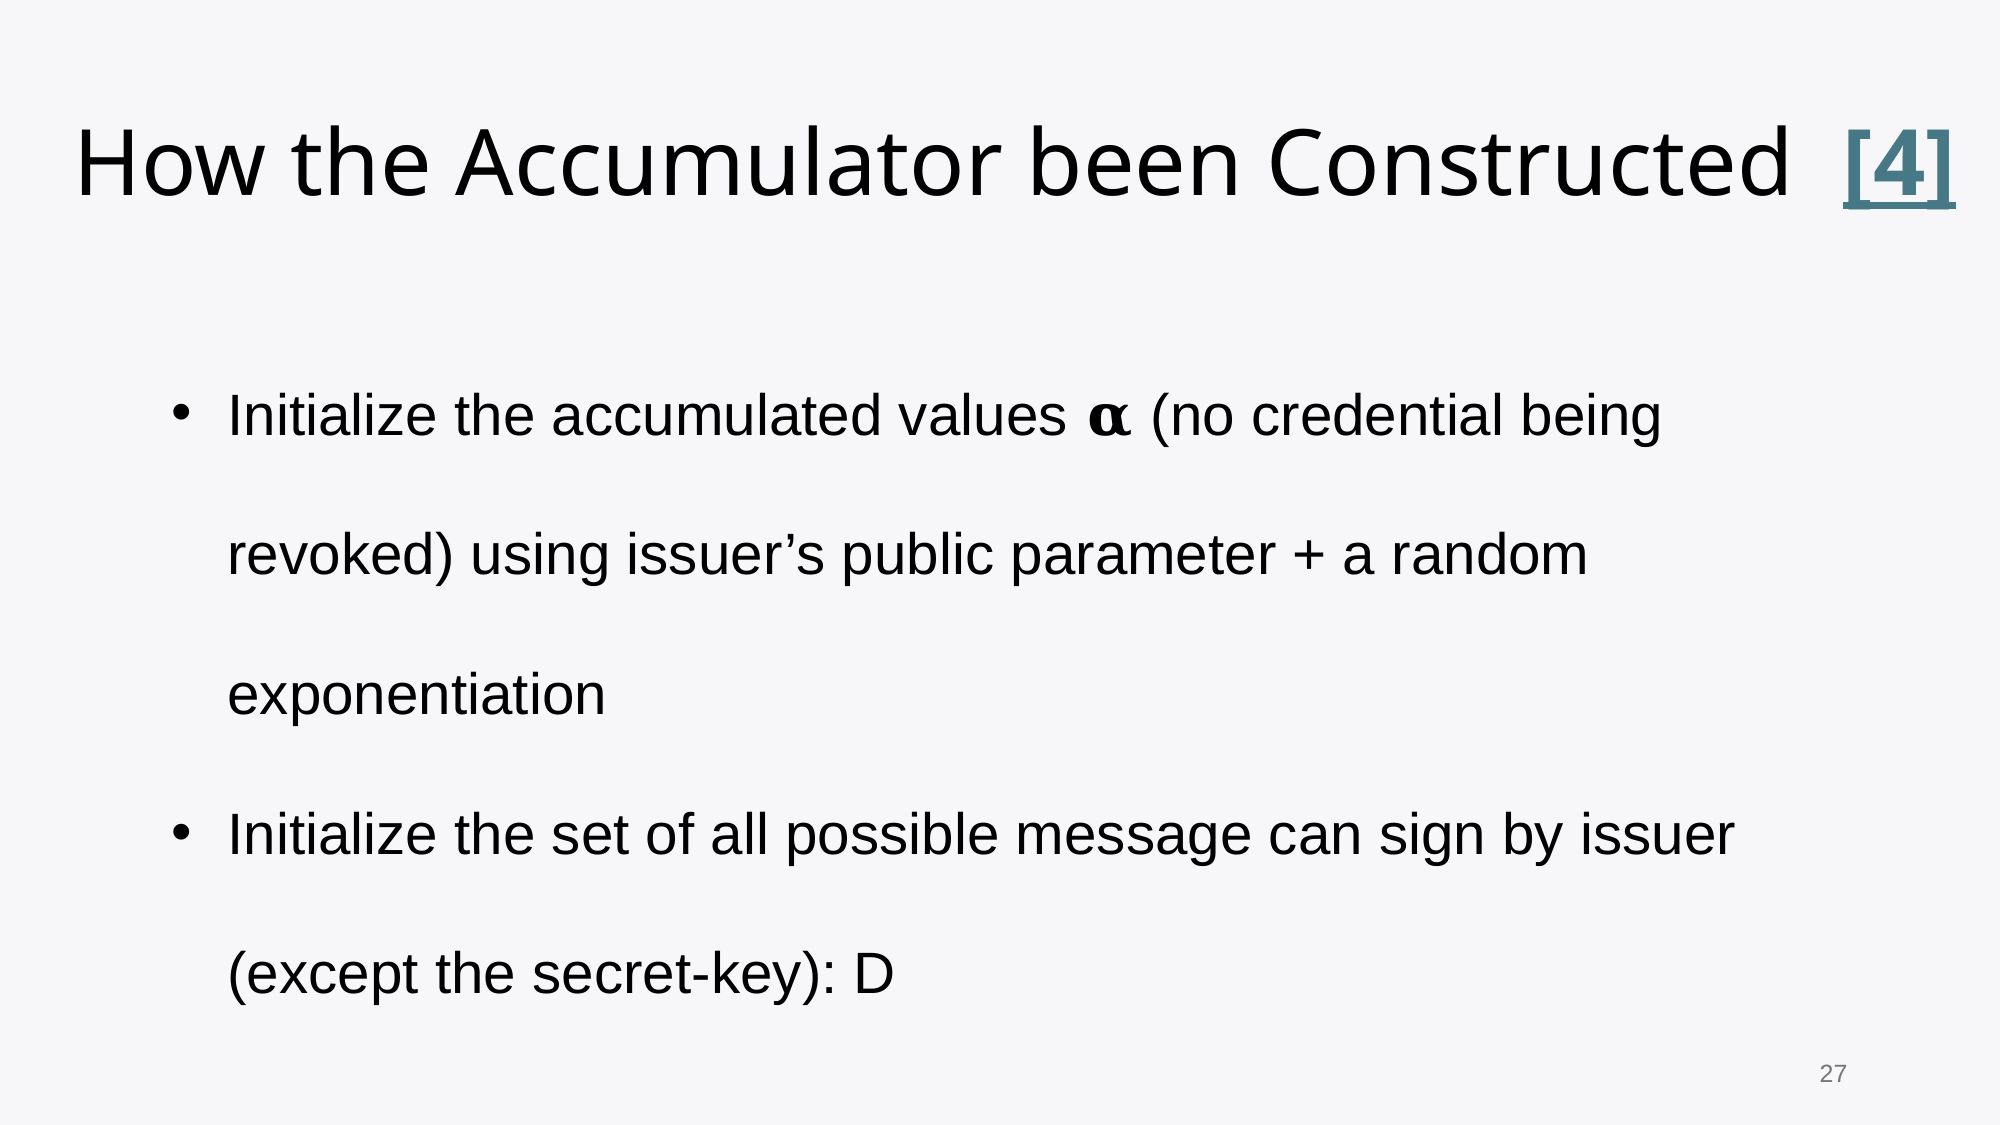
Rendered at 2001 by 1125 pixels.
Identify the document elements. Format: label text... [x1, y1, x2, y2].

title How the Accumulator been Constructed [4] [58, 52, 2000, 271]
slide_number 27 [1412, 1042, 1863, 1103]
list Initialize the accumulated values 𝛂 (no credential being revoked) using issuer’s public parameter + a random exponentiation Initialize the set of all possible message can sign by issuer (except the secret-key): D [137, 299, 1863, 1014]
